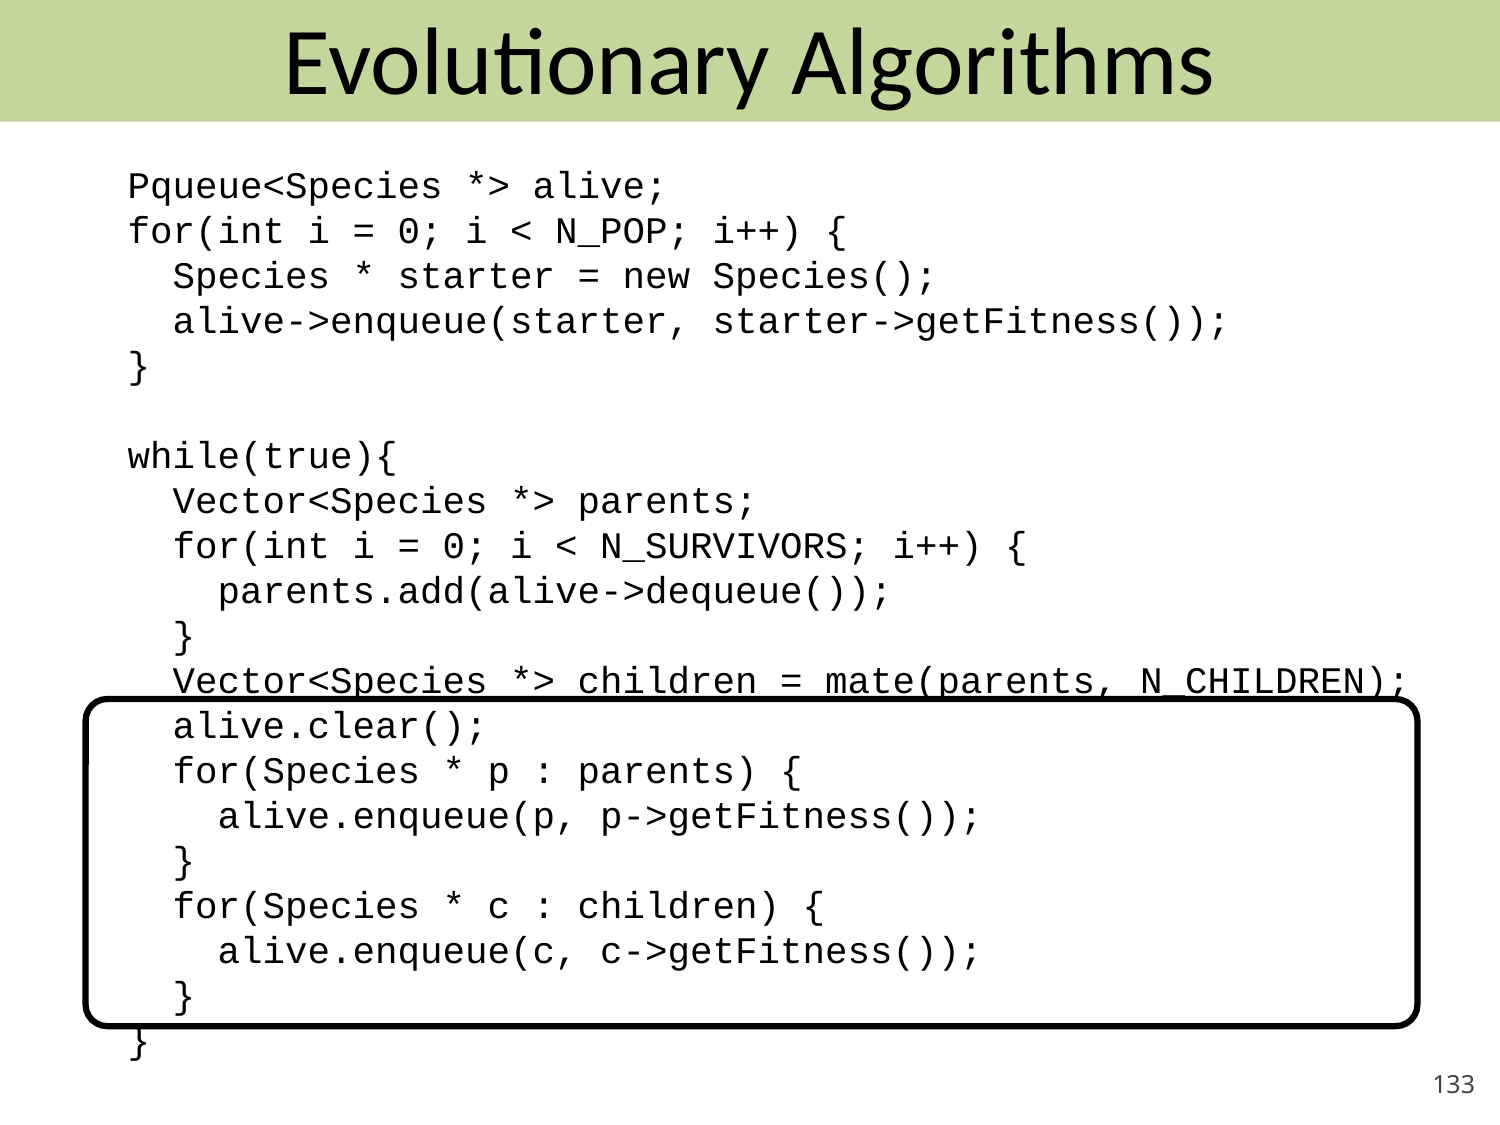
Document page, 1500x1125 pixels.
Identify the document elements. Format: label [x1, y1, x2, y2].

text_box [85, 153, 1500, 1069]
title [75, 0, 1425, 113]
